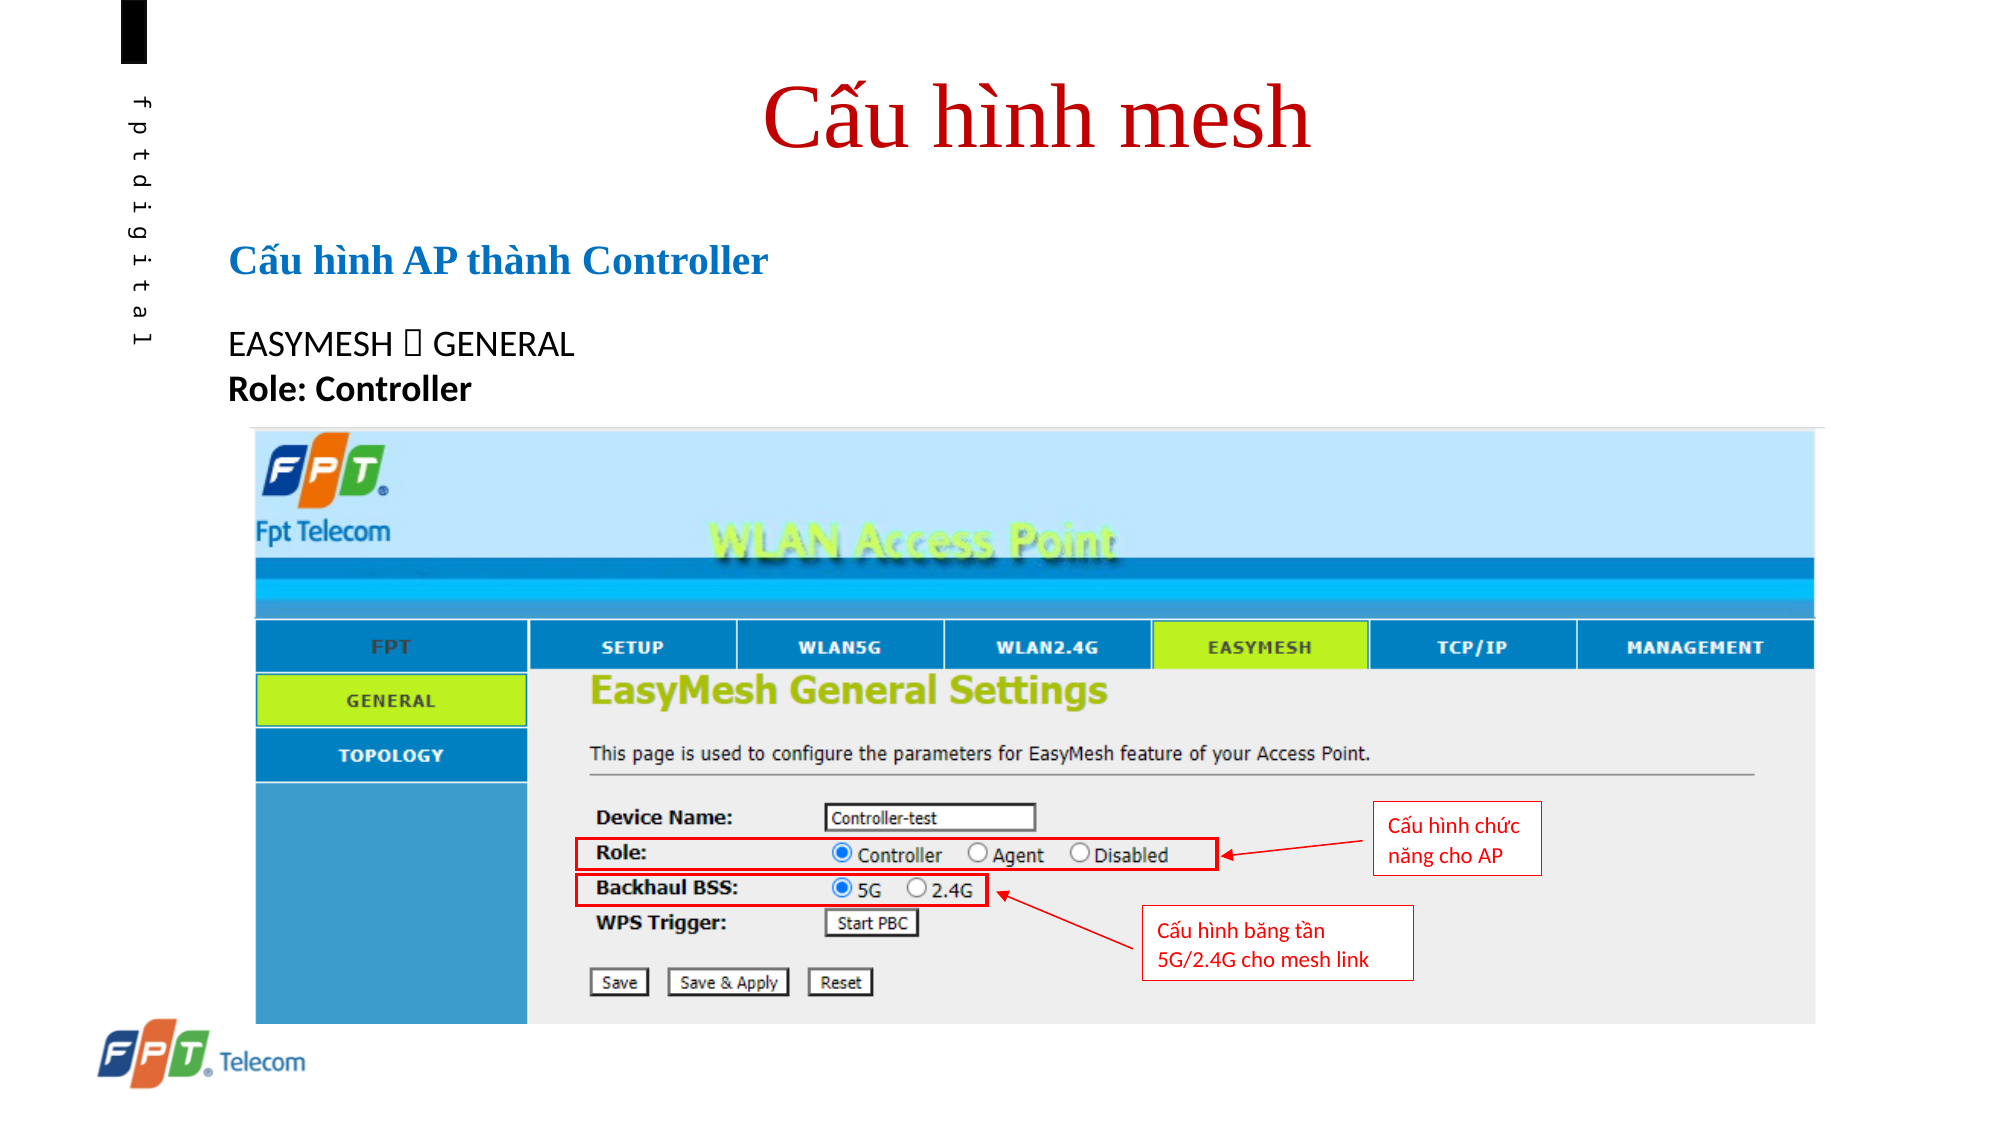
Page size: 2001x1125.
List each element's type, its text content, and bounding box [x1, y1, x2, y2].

text_box Cấu hình mesh [213, 9, 1863, 227]
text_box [996, 891, 1134, 949]
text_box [1220, 840, 1363, 857]
picture [0, 427, 1825, 1125]
text_box EASYMESH  GENERAL Role: Controller [213, 311, 1863, 417]
text_box Cấu hình AP thành Controller [213, 225, 1793, 303]
